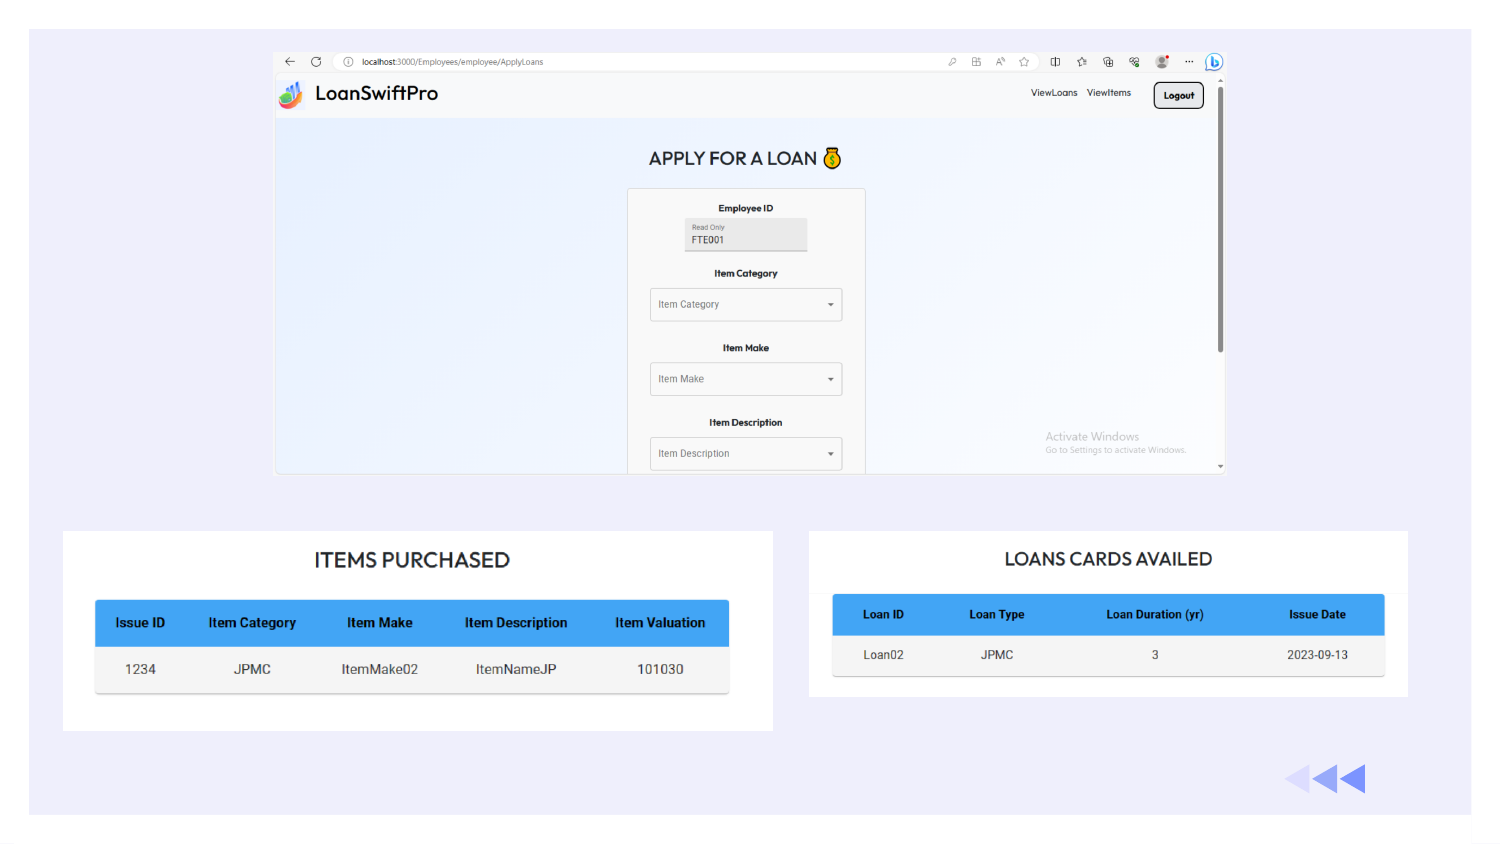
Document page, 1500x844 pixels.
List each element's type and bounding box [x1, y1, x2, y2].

picture [273, 52, 1227, 477]
picture [808, 531, 1408, 697]
picture [62, 531, 773, 732]
